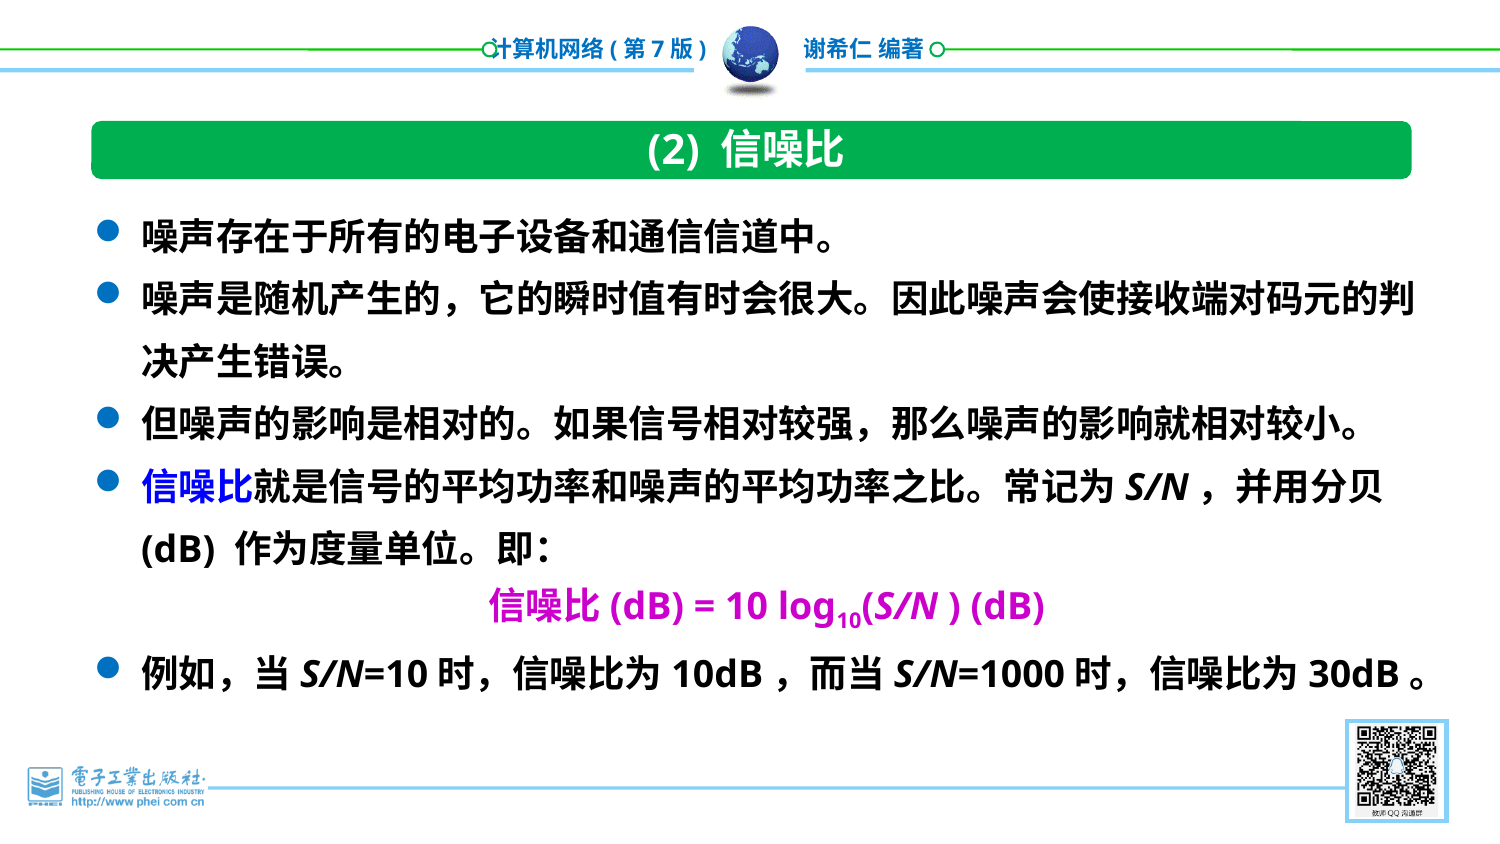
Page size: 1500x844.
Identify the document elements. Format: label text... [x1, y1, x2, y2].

text_box (2) 信噪比 [632, 115, 871, 181]
text_box 噪声存在于所有的电子设备和通信信道中。 噪声是随机产生的，它的瞬时值有时会很大。因此噪声会使接收端对码元的判决产生错误。 但噪声的影响是相对的。如果信号相对较强，那么噪声的影响就相对较小。 信噪比就是信号的平均功率和噪声的平均功率之比。常记为S/N，并用分贝 (dB) 作为度量单位。即： 信噪比(dB) = 10 log10(S/N ) (dB) 例如，当S/N=10时，信噪比为10dB，而当S/N=1000时，信噪比为30dB。 [79, 188, 1464, 703]
picture [1355, 724, 1438, 817]
picture [23, 764, 208, 809]
text_box [871, 120, 1412, 180]
picture [720, 24, 780, 100]
text_box [91, 120, 632, 180]
